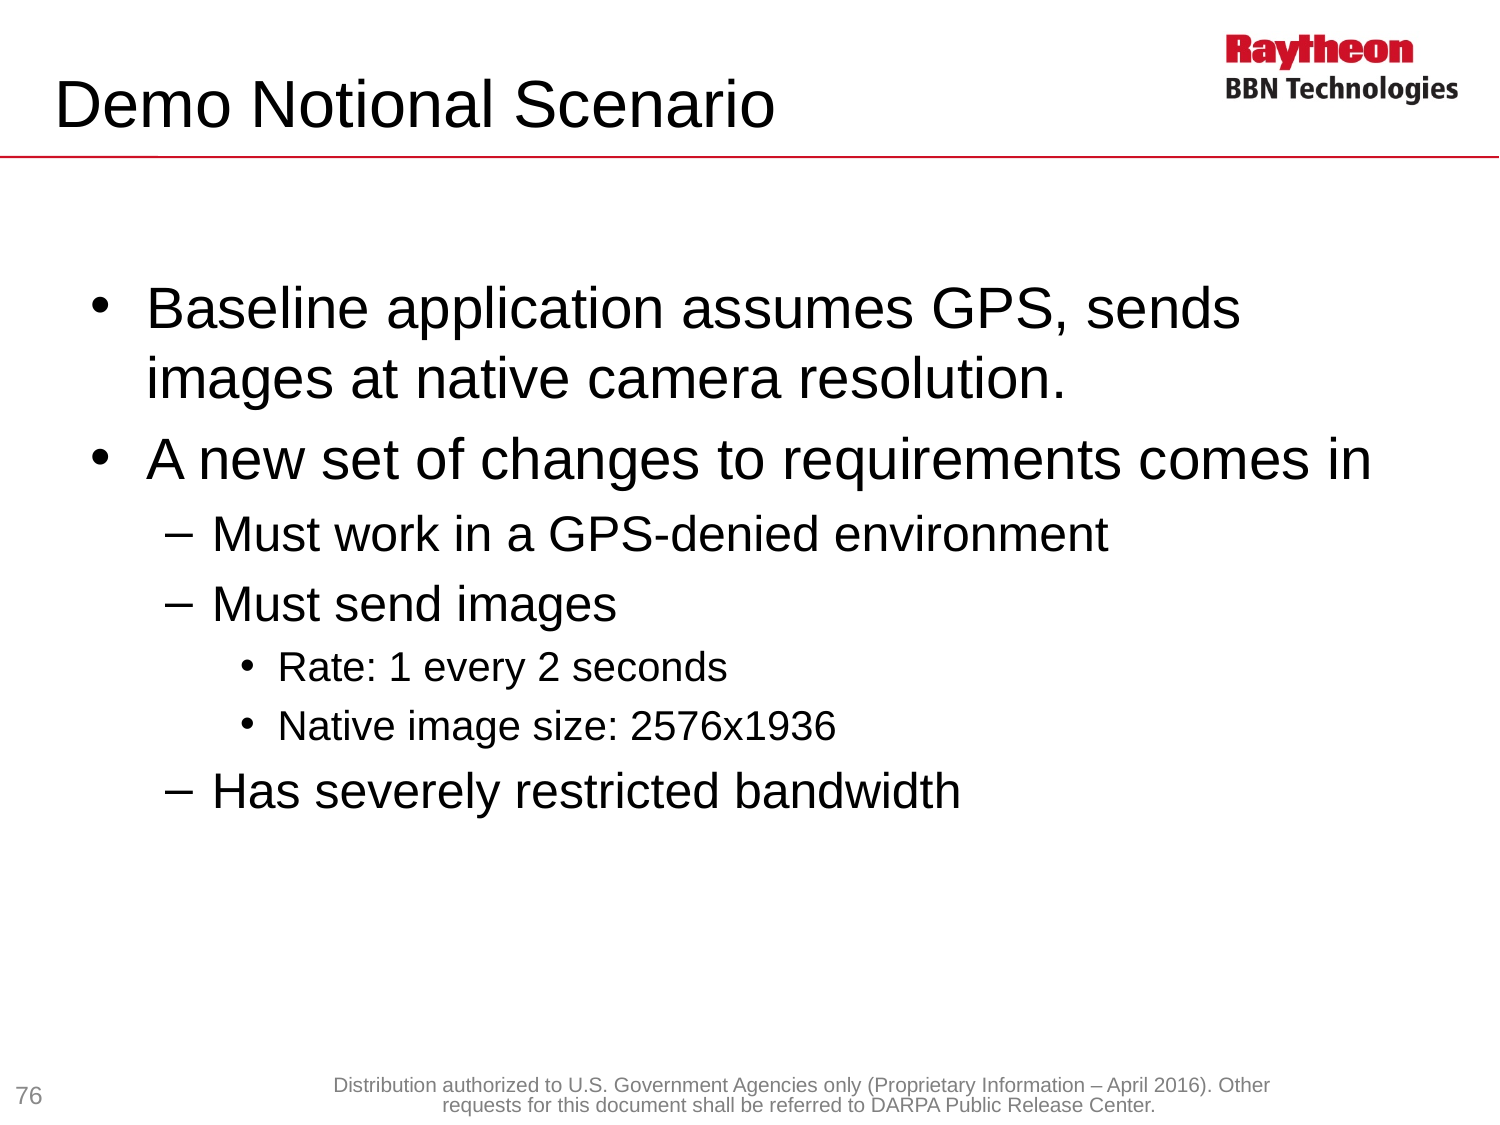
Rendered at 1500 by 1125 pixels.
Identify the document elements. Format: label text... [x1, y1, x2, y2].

slide_number 76 [0, 1065, 208, 1125]
list Baseline application assumes GPS, sends images at native camera resolution. A new set of changes to requirements comes in Must work in a GPS-denied environment Must send images Rate: 1 every 2 seconds Native image size: 2576x1936 Has severely restricted bandwidth [74, 262, 1426, 1006]
title Demo Notional Scenario [39, 44, 1390, 158]
picture [1222, 31, 1460, 108]
